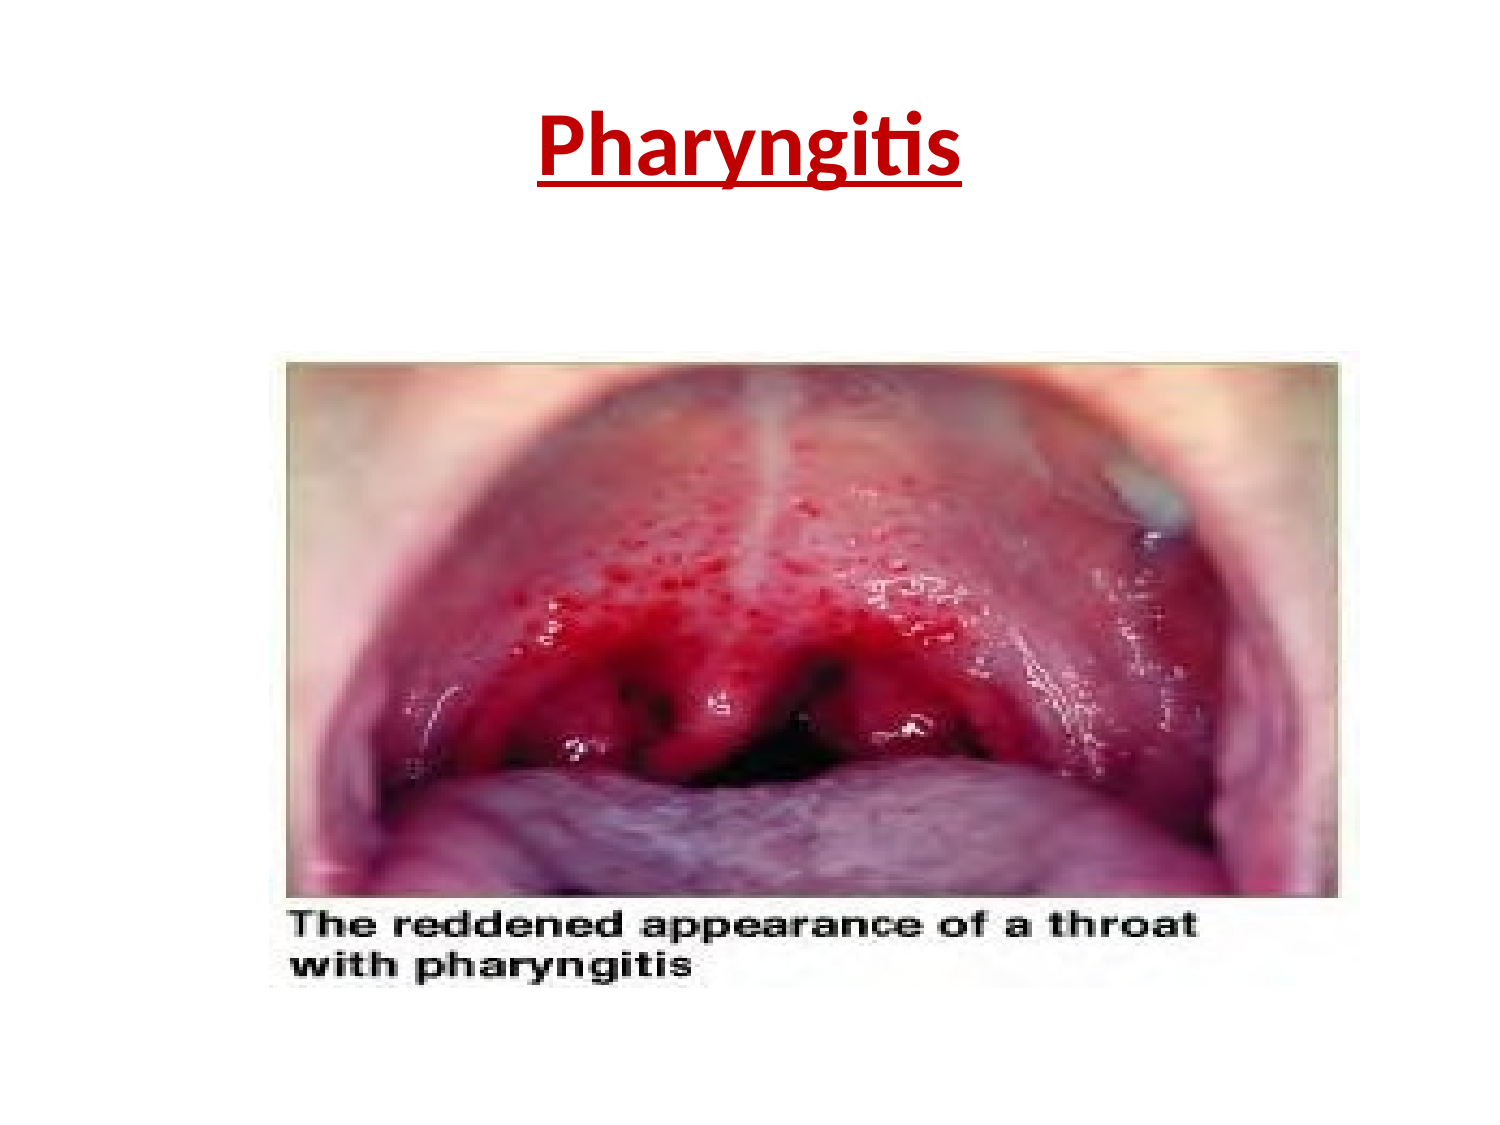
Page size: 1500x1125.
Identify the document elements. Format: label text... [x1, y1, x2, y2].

title Pharyngitis [75, 45, 1425, 233]
picture [269, 351, 1360, 988]
